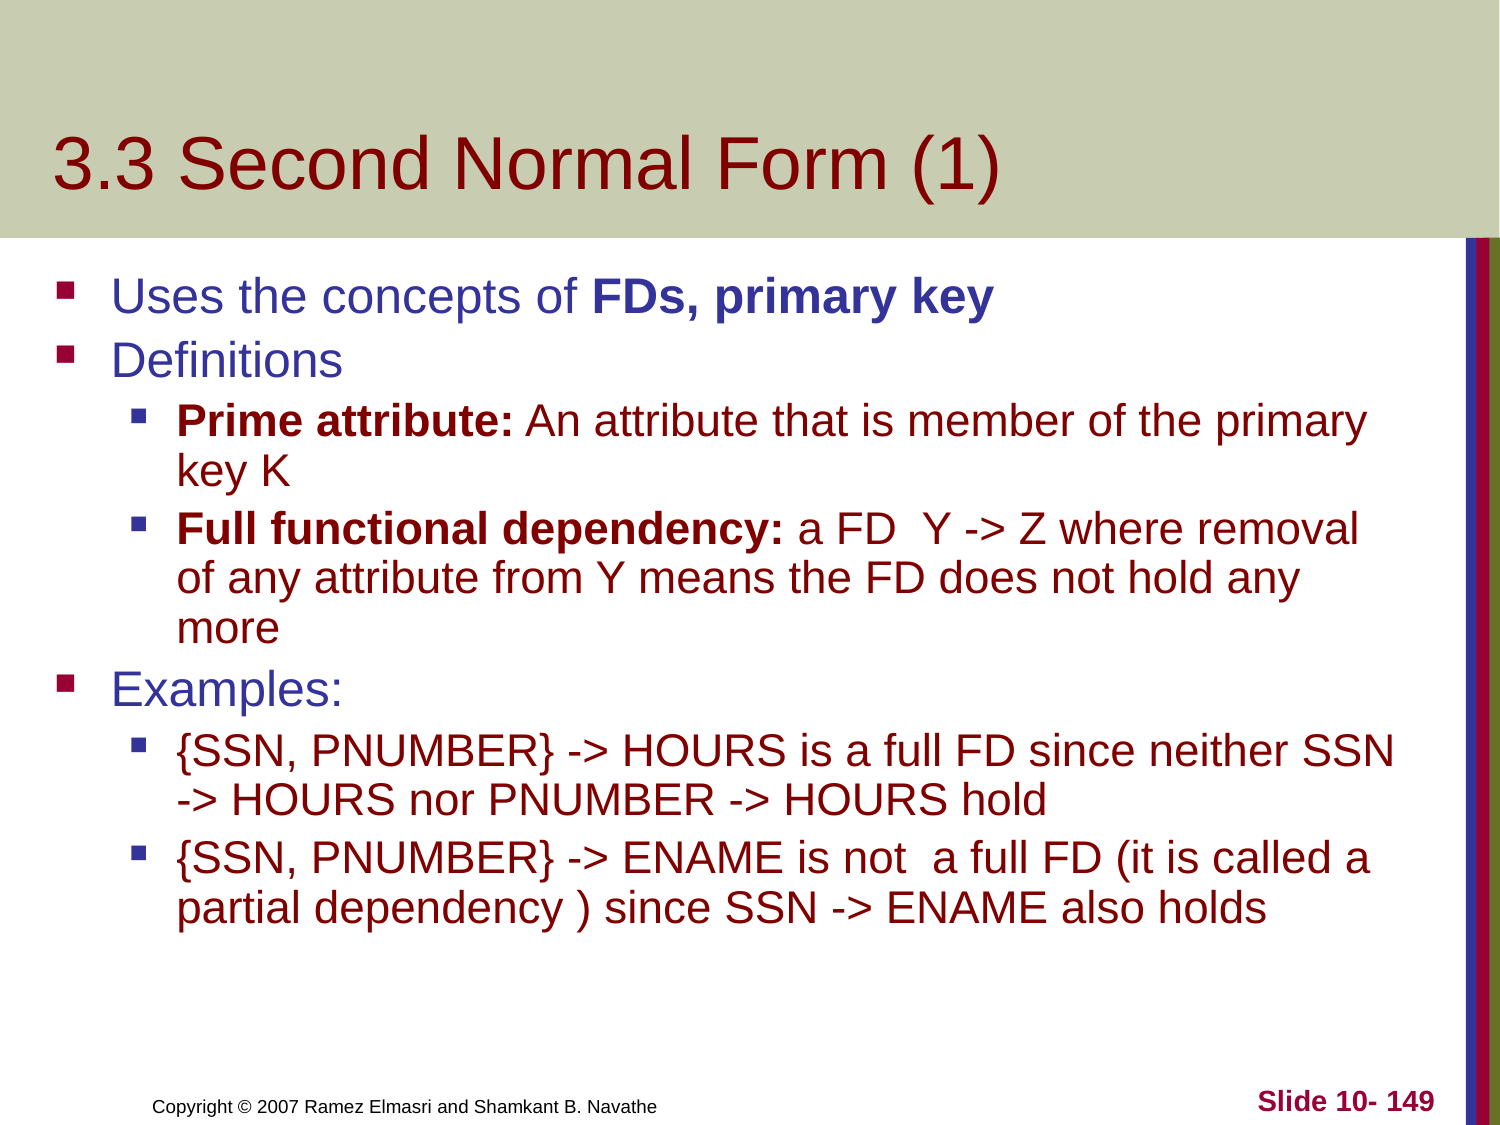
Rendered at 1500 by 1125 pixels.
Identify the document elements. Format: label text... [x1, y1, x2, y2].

slide_number Slide 10- 149 [1137, 1049, 1451, 1125]
title 3.3 Second Normal Form (1) [37, 49, 1317, 213]
list Uses the concepts of FDs, primary key Definitions Prime attribute: An attribute that is member of the primary key K Full functional dependency: a FD Y -> Z where removal of any attribute from Y means the FD does not hold any more Examples: {SSN, PNUMBER} -> HOURS is a full FD since neither SSN -> HOURS nor PNUMBER -> HOURS hold {SSN, PNUMBER} -> ENAME is not a full FD (it is called a partial dependency ) since SSN -> ENAME also holds [39, 262, 1401, 1013]
